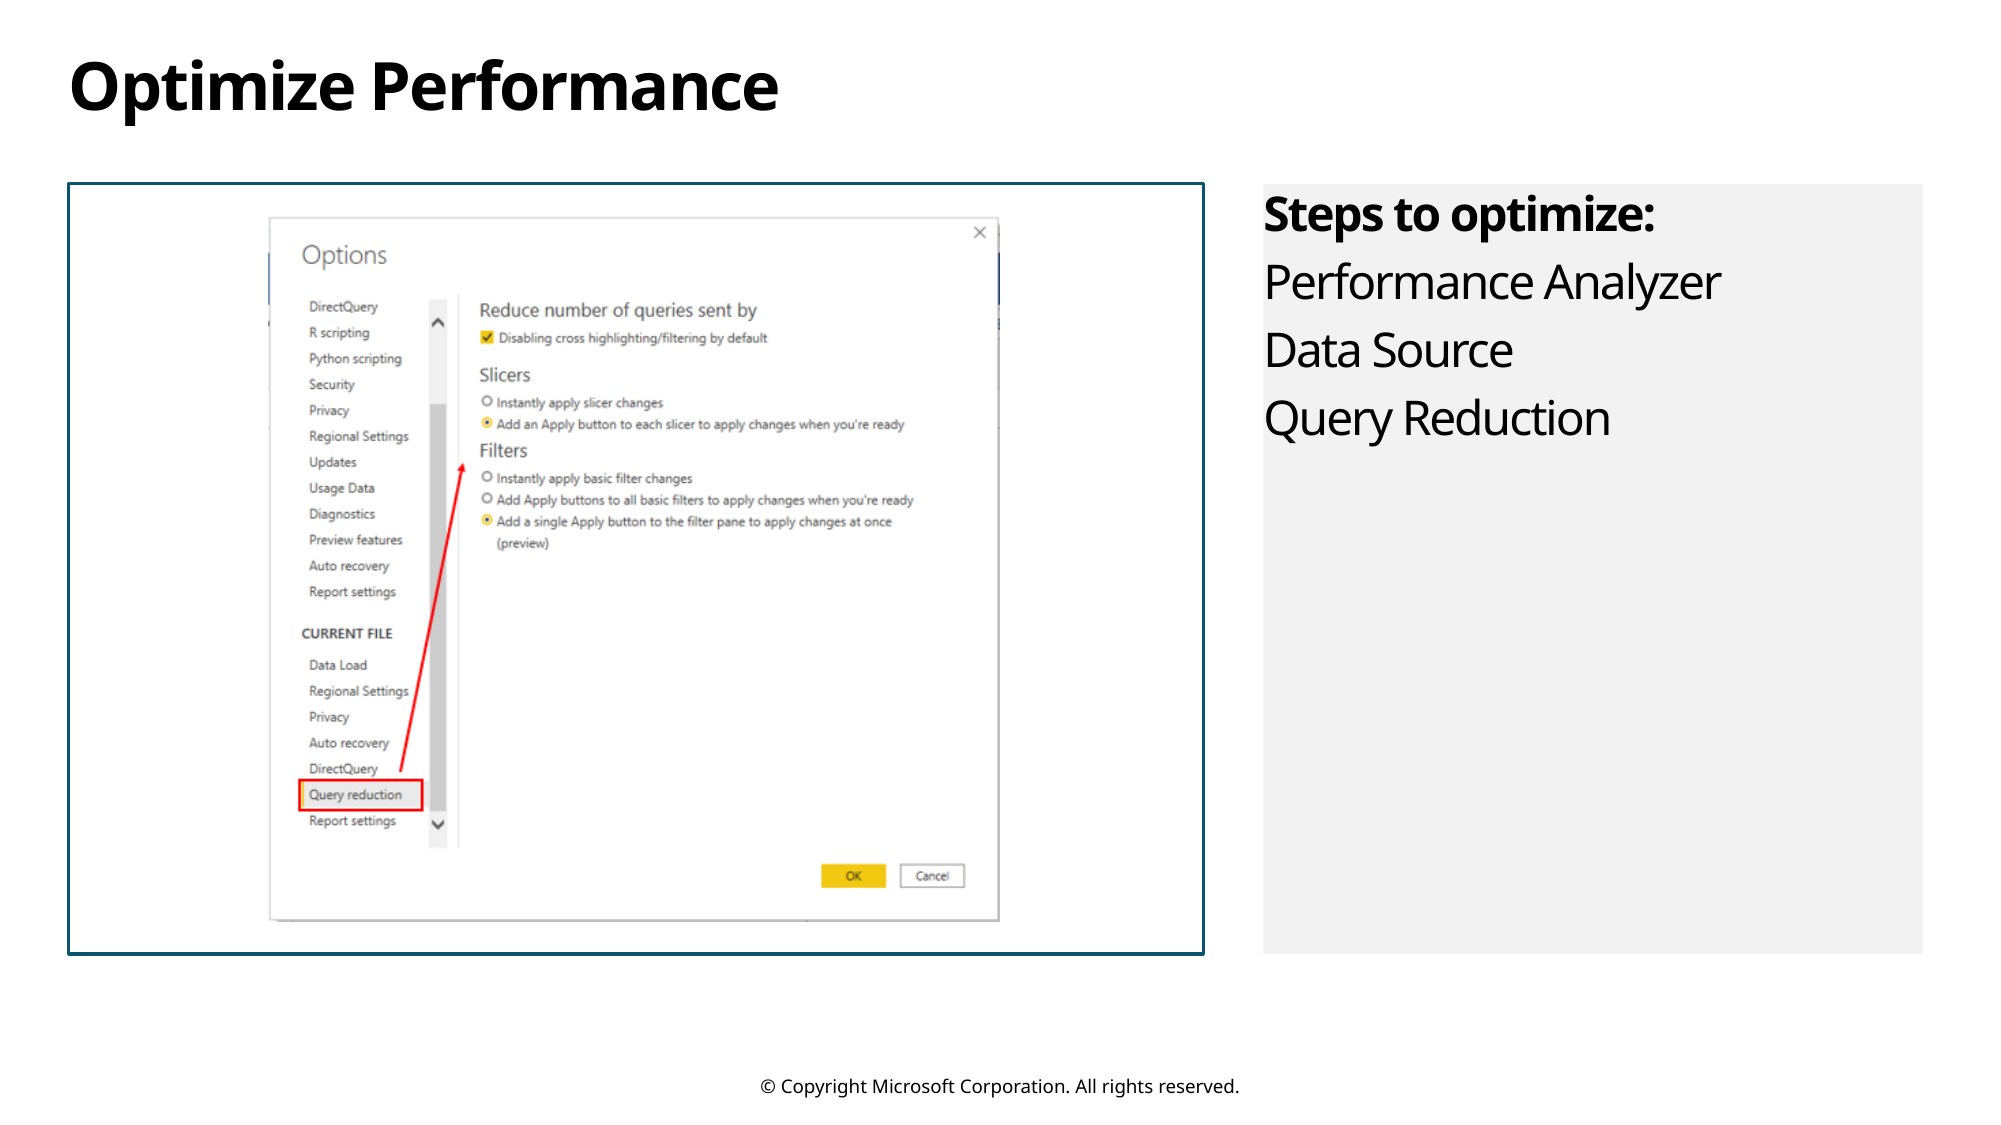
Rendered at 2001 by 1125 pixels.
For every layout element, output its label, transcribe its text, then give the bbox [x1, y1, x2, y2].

title Optimize Performance [68, 51, 1930, 165]
picture [267, 215, 1001, 923]
list Steps to optimize: Performance Analyzer Data Source Query Reduction [1262, 183, 1924, 955]
text_box [68, 183, 1204, 955]
